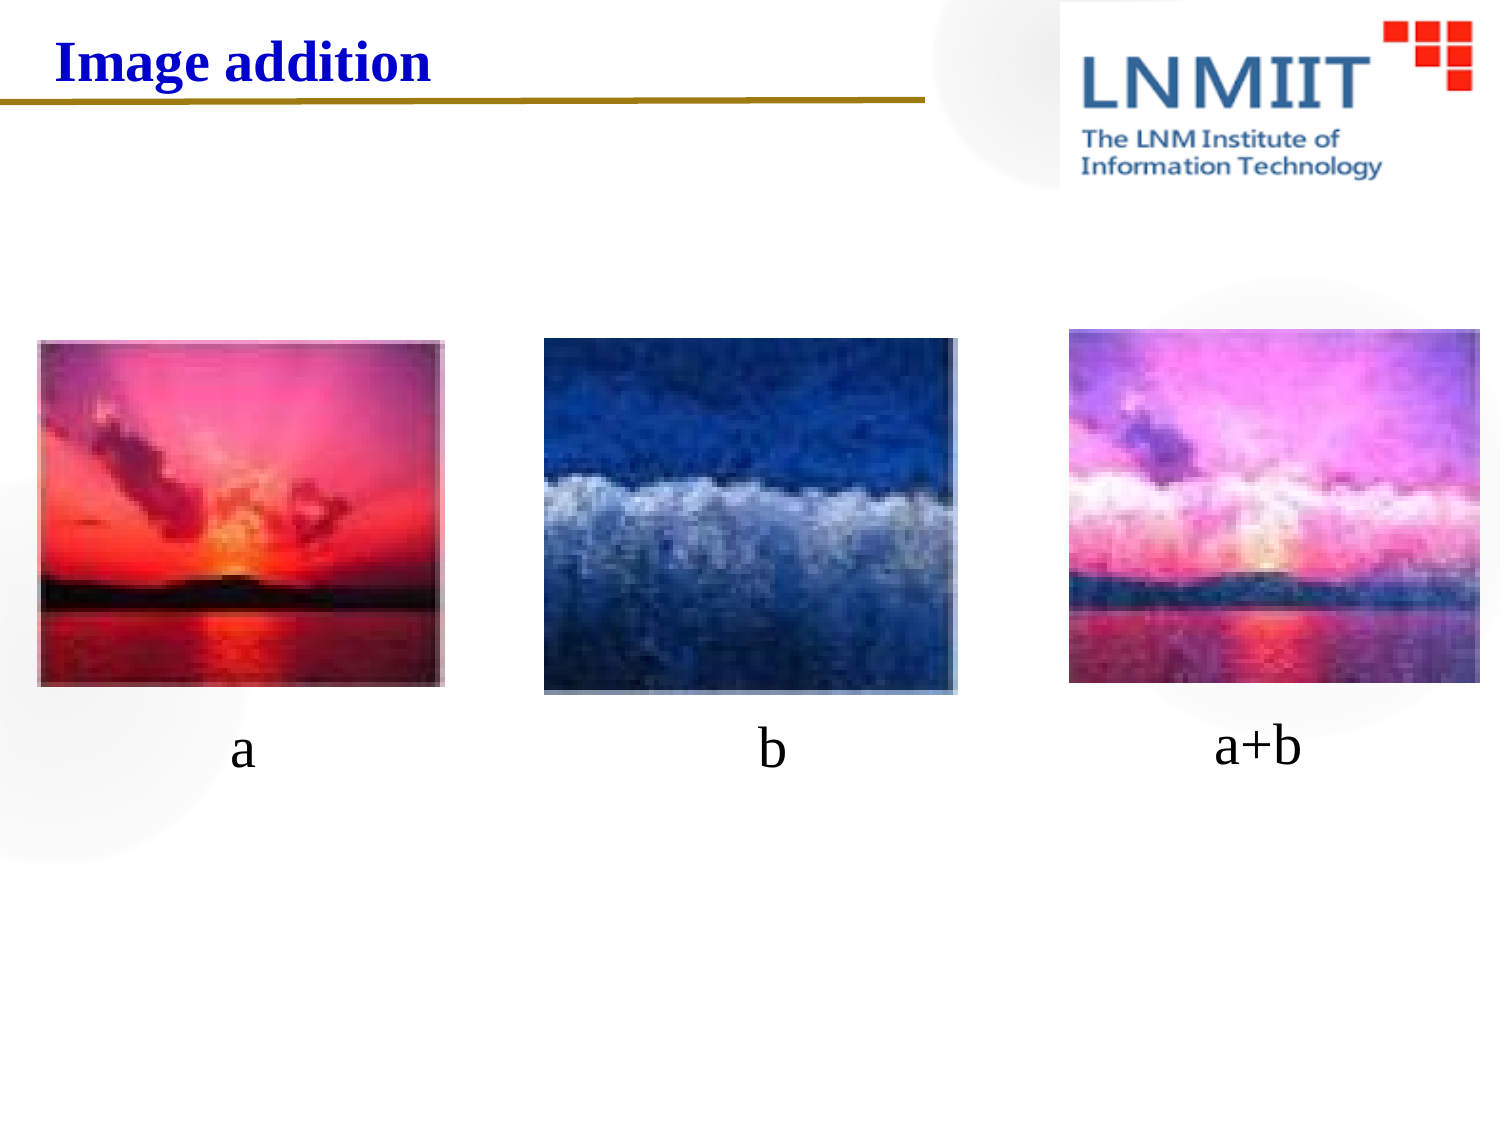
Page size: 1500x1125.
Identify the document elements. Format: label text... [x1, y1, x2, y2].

text_box a+b [1199, 698, 1338, 784]
text_box b [743, 704, 888, 787]
text_box Image addition [39, 15, 448, 101]
picture [1069, 329, 1481, 683]
picture [37, 340, 445, 687]
picture [544, 338, 958, 695]
text_box a [162, 701, 325, 787]
picture [1060, 2, 1498, 198]
